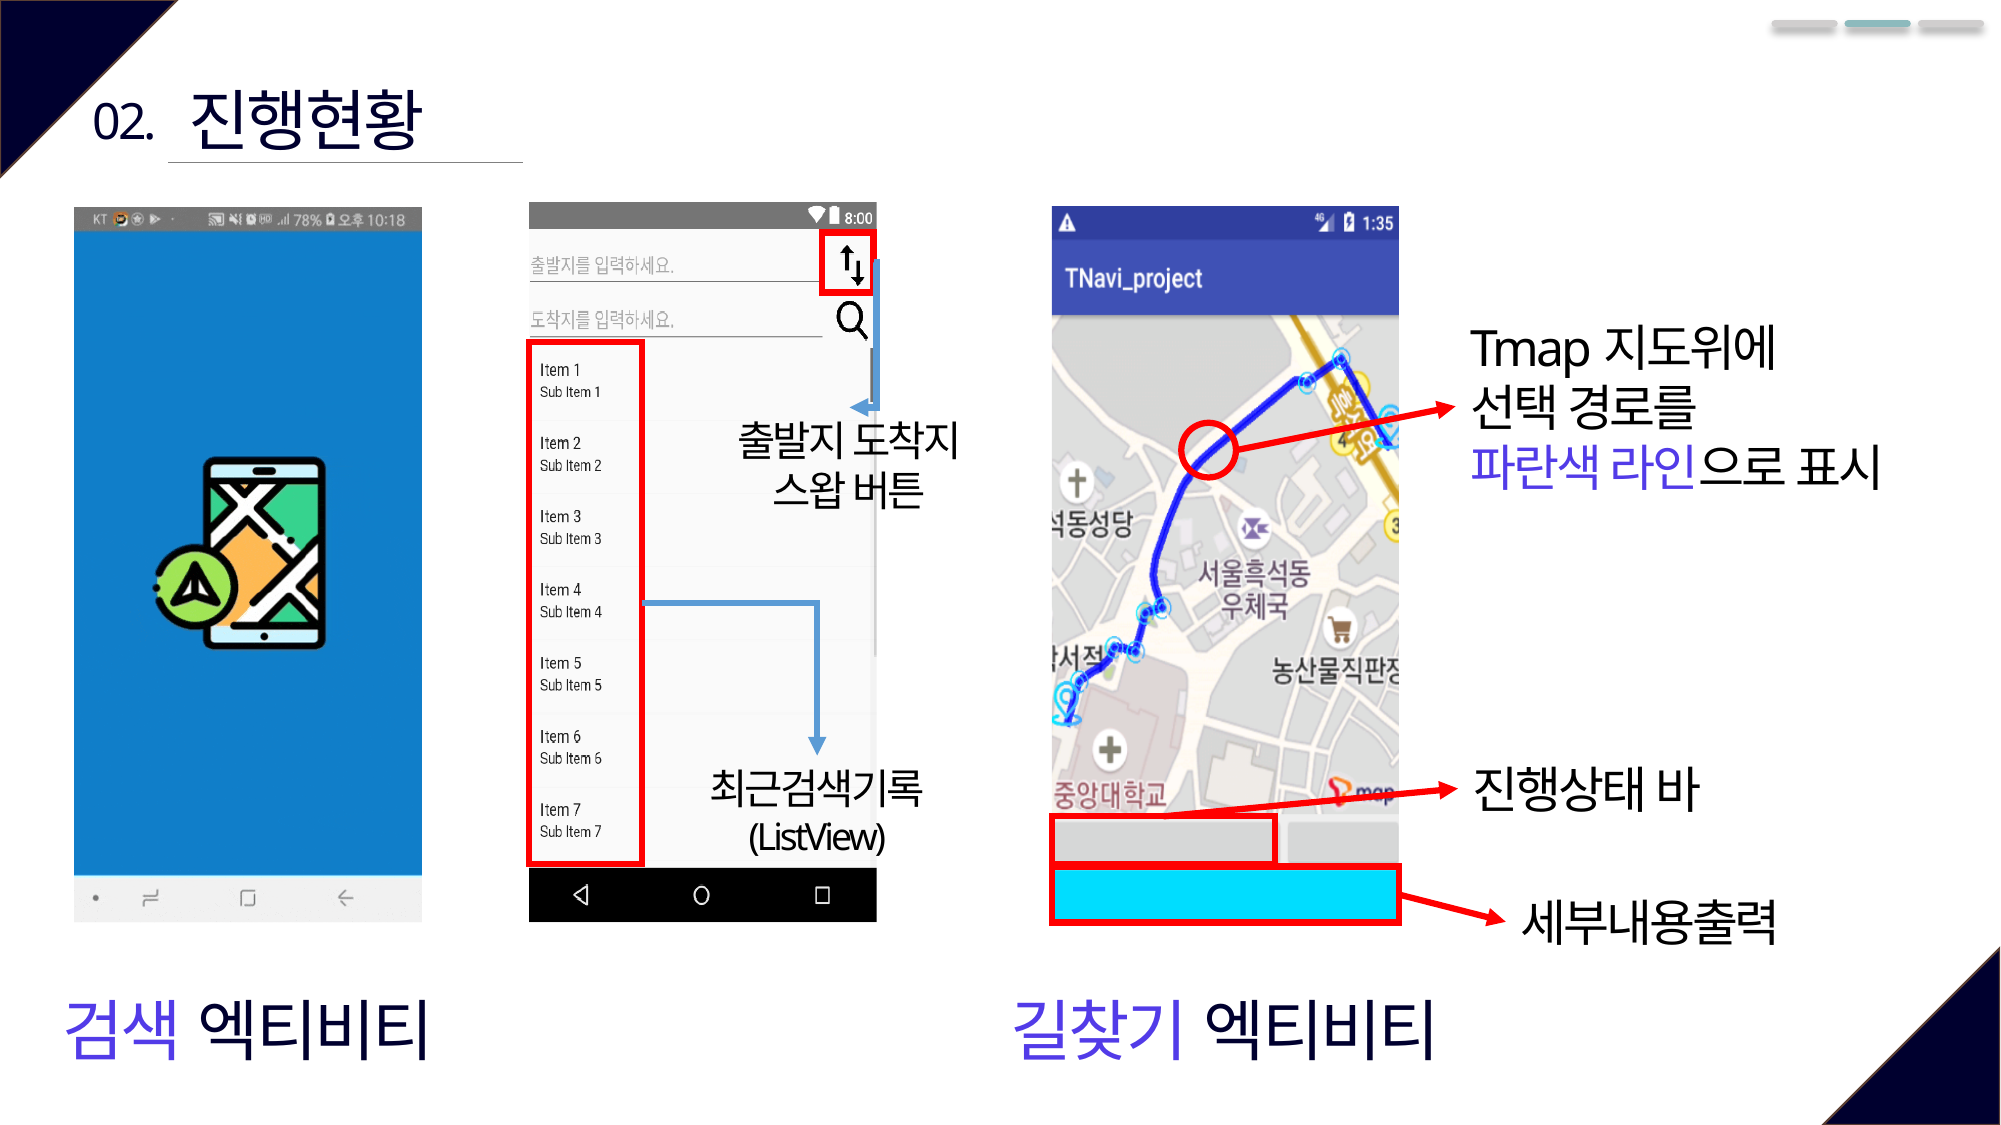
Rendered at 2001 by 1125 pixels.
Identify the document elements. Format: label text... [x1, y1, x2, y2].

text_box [1163, 789, 1460, 817]
text_box 출발지 도착지 스왑 버튼 [877, 407, 977, 523]
text_box 진행상태 바 [1457, 751, 1716, 826]
text_box 길찾기 엑티비티 [996, 981, 1454, 1077]
text_box Tmap지도위에 선택 경로를 파란색 라인으로 표시 [1457, 308, 1898, 504]
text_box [641, 603, 818, 756]
text_box 검색 엑티비티 [48, 981, 448, 1077]
text_box 02. [78, 81, 172, 157]
text_box 최근검색기록 (ListView) [877, 755, 940, 866]
picture [74, 206, 422, 923]
text_box 진행현황 [173, 71, 440, 162]
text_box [1398, 894, 1507, 923]
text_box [849, 262, 874, 408]
picture [1051, 206, 1399, 923]
text_box 세부내용출력 [1505, 884, 1796, 960]
picture [529, 202, 877, 923]
text_box 진행현황 [173, 163, 440, 167]
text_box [1235, 407, 1460, 451]
